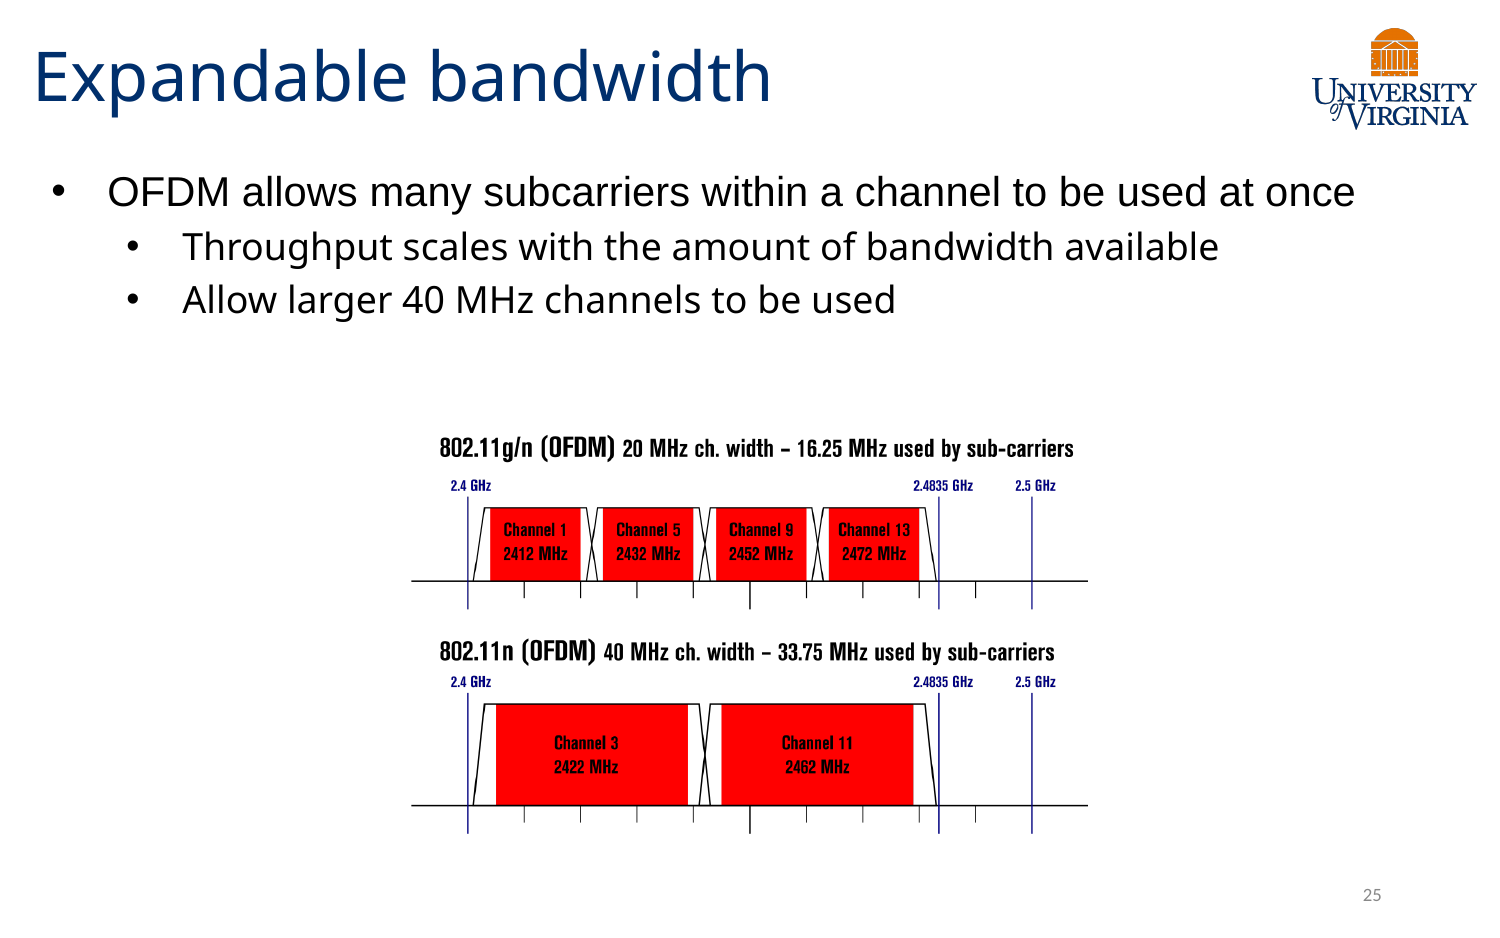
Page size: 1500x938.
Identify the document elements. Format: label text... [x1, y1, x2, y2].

title Expandable bandwidth [17, 14, 1297, 145]
list OFDM allows many subcarriers within a channel to be used at once Throughput scales with the amount of bandwidth available Allow larger 40 MHz channels to be used [17, 157, 1483, 845]
slide_number 25 [1059, 868, 1397, 919]
picture [1312, 28, 1477, 130]
picture [411, 427, 1089, 852]
